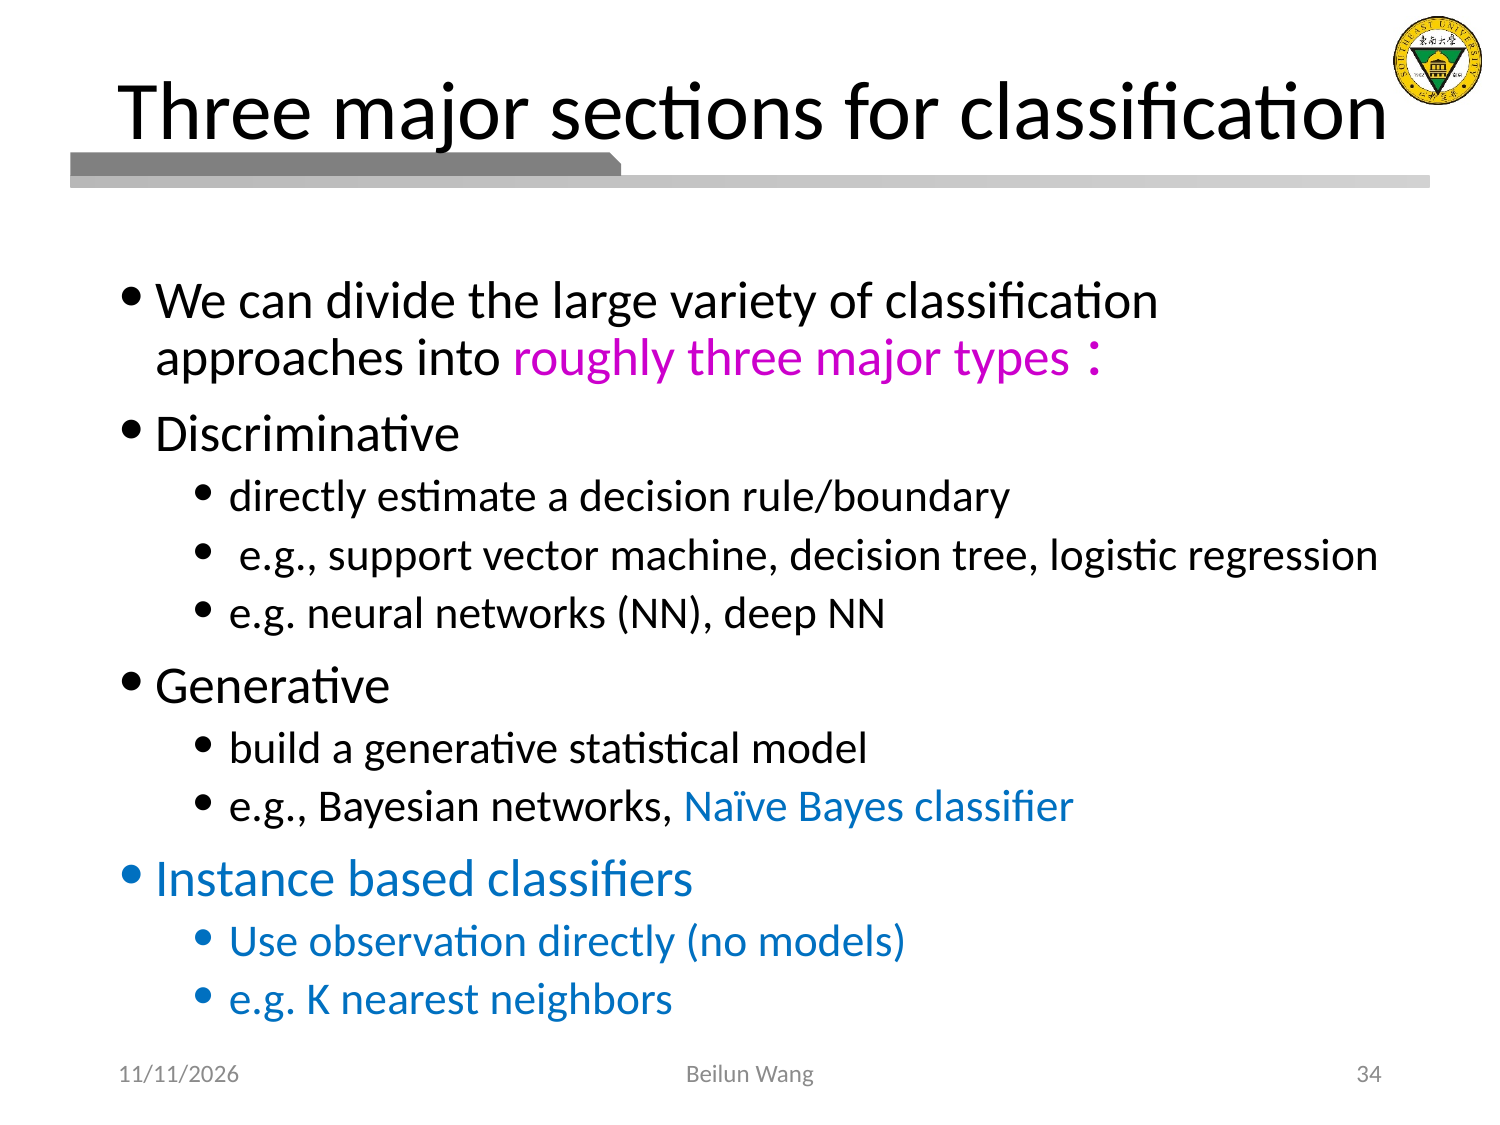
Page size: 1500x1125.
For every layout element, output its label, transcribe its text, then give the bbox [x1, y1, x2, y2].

slide_number 34 [1059, 1042, 1397, 1103]
footer Beilun Wang [496, 1042, 1004, 1103]
picture [1393, 16, 1482, 105]
list We can divide the large variety of classification approaches into roughly three major types： Discriminative directly estimate a decision rule/boundary e.g., support vector machine, decision tree, logistic regression e.g. neural networks (NN), deep NN Generative build a generative statistical model e.g., Bayesian networks, Naïve Bayes classifier Instance based classifiers Use observation directly (no models) e.g. K nearest neighbors [103, 264, 1397, 1043]
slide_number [103, 1042, 441, 1103]
title Three major sections for classification [103, 59, 1422, 152]
